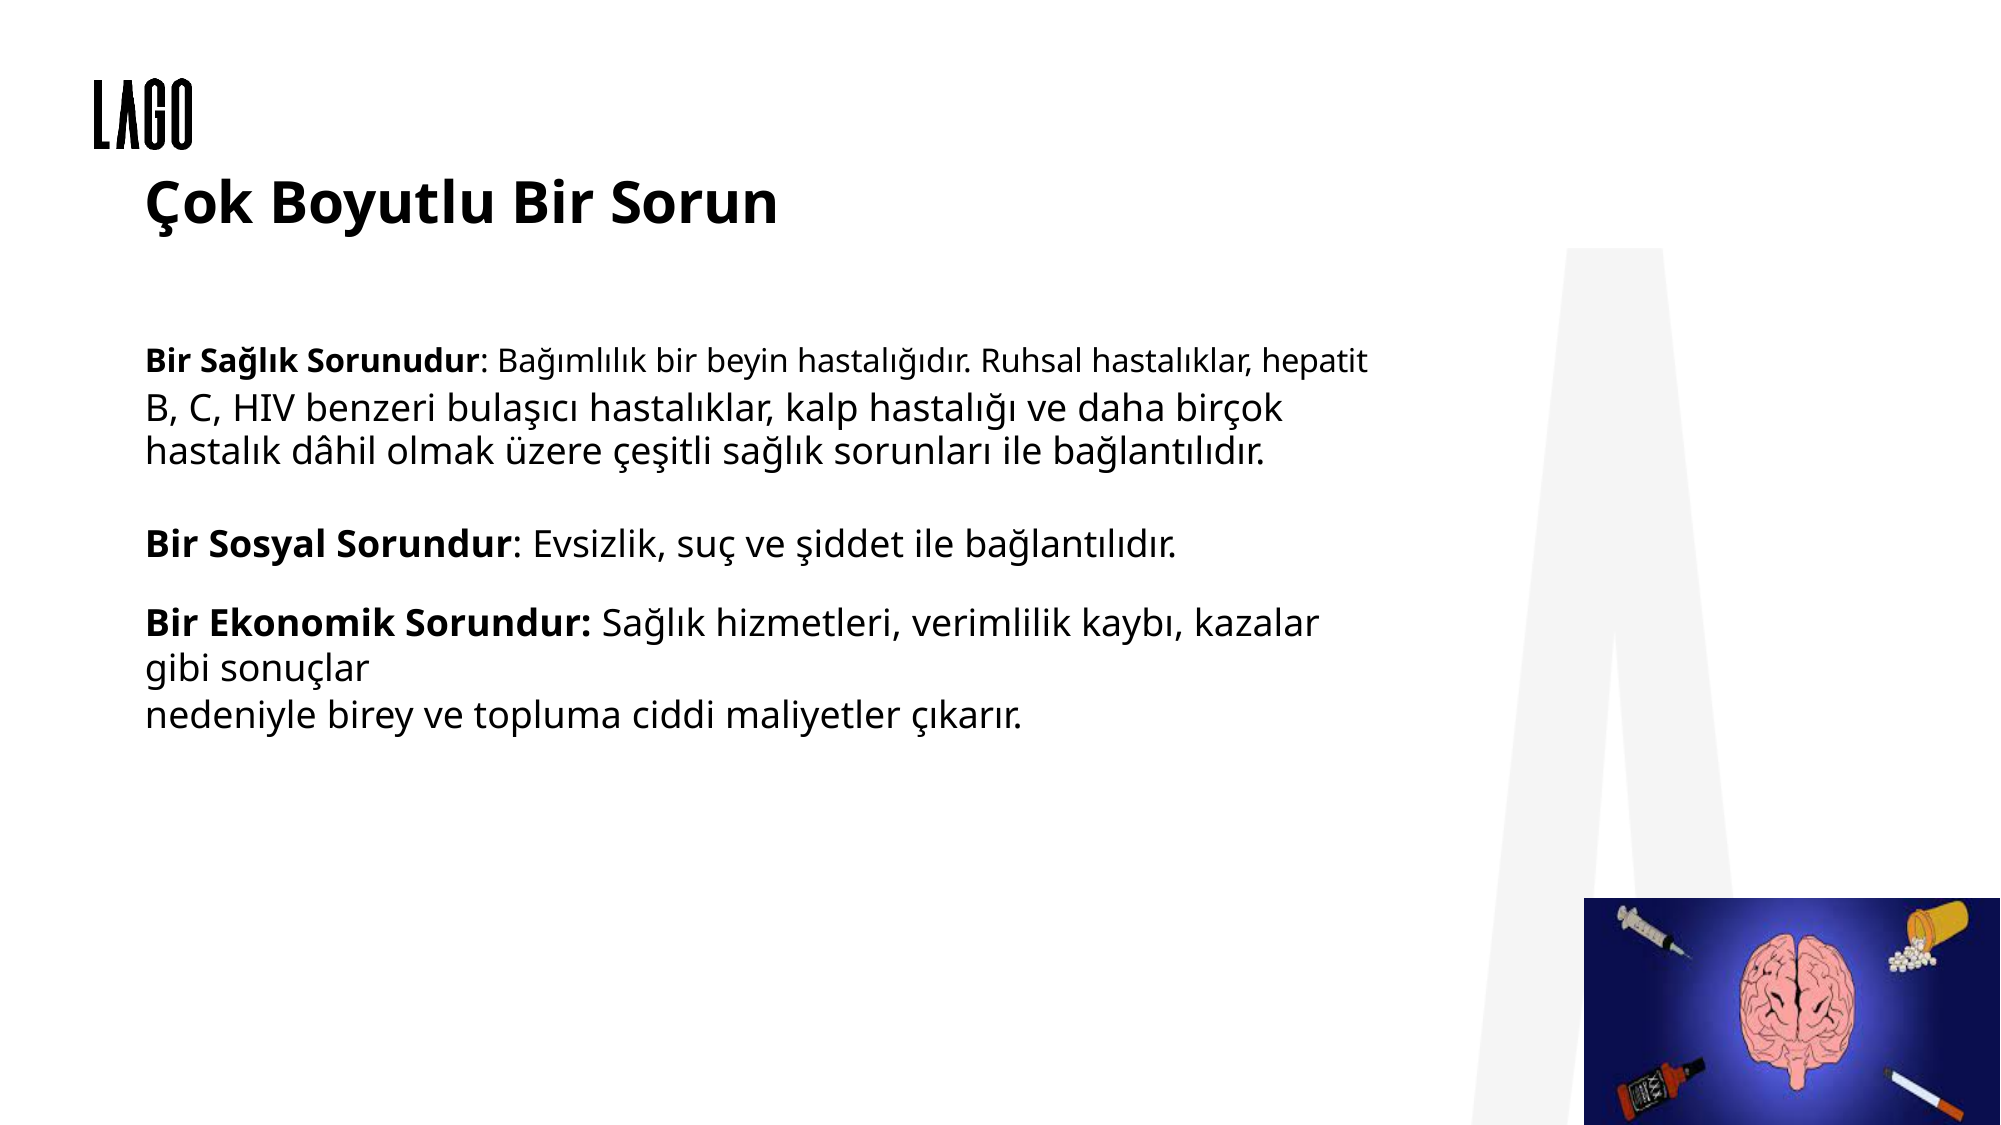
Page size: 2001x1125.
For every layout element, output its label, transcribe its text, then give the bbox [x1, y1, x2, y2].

picture [94, 78, 192, 150]
text_box Bir Ekonomik Sorundur: Sağlık hizmetleri, verimlilik kaybı, kazalar gibi sonuçlar nedeniyle birey ve topluma ciddi maliyetler çıkarır. [142, 597, 1347, 736]
picture [1471, 248, 2000, 1125]
text_box Bir Sağlık Sorunudur: Bağımlılık bir beyin hastalığıdır. Ruhsal hastalıklar, hepatit B, C, HIV benzeri bulaşıcı hastalıklar, kalp hastalığı ve daha birçok hastalık dâhil olmak üzere çeşitli sağlık sorunları ile bağlantılıdır. Bir Sosyal Sorundur: Evsizlik, suç ve şiddet ile bağlantılıdır. [142, 317, 1396, 565]
text_box Çok Boyutlu Bir Sorun [142, 114, 1411, 236]
